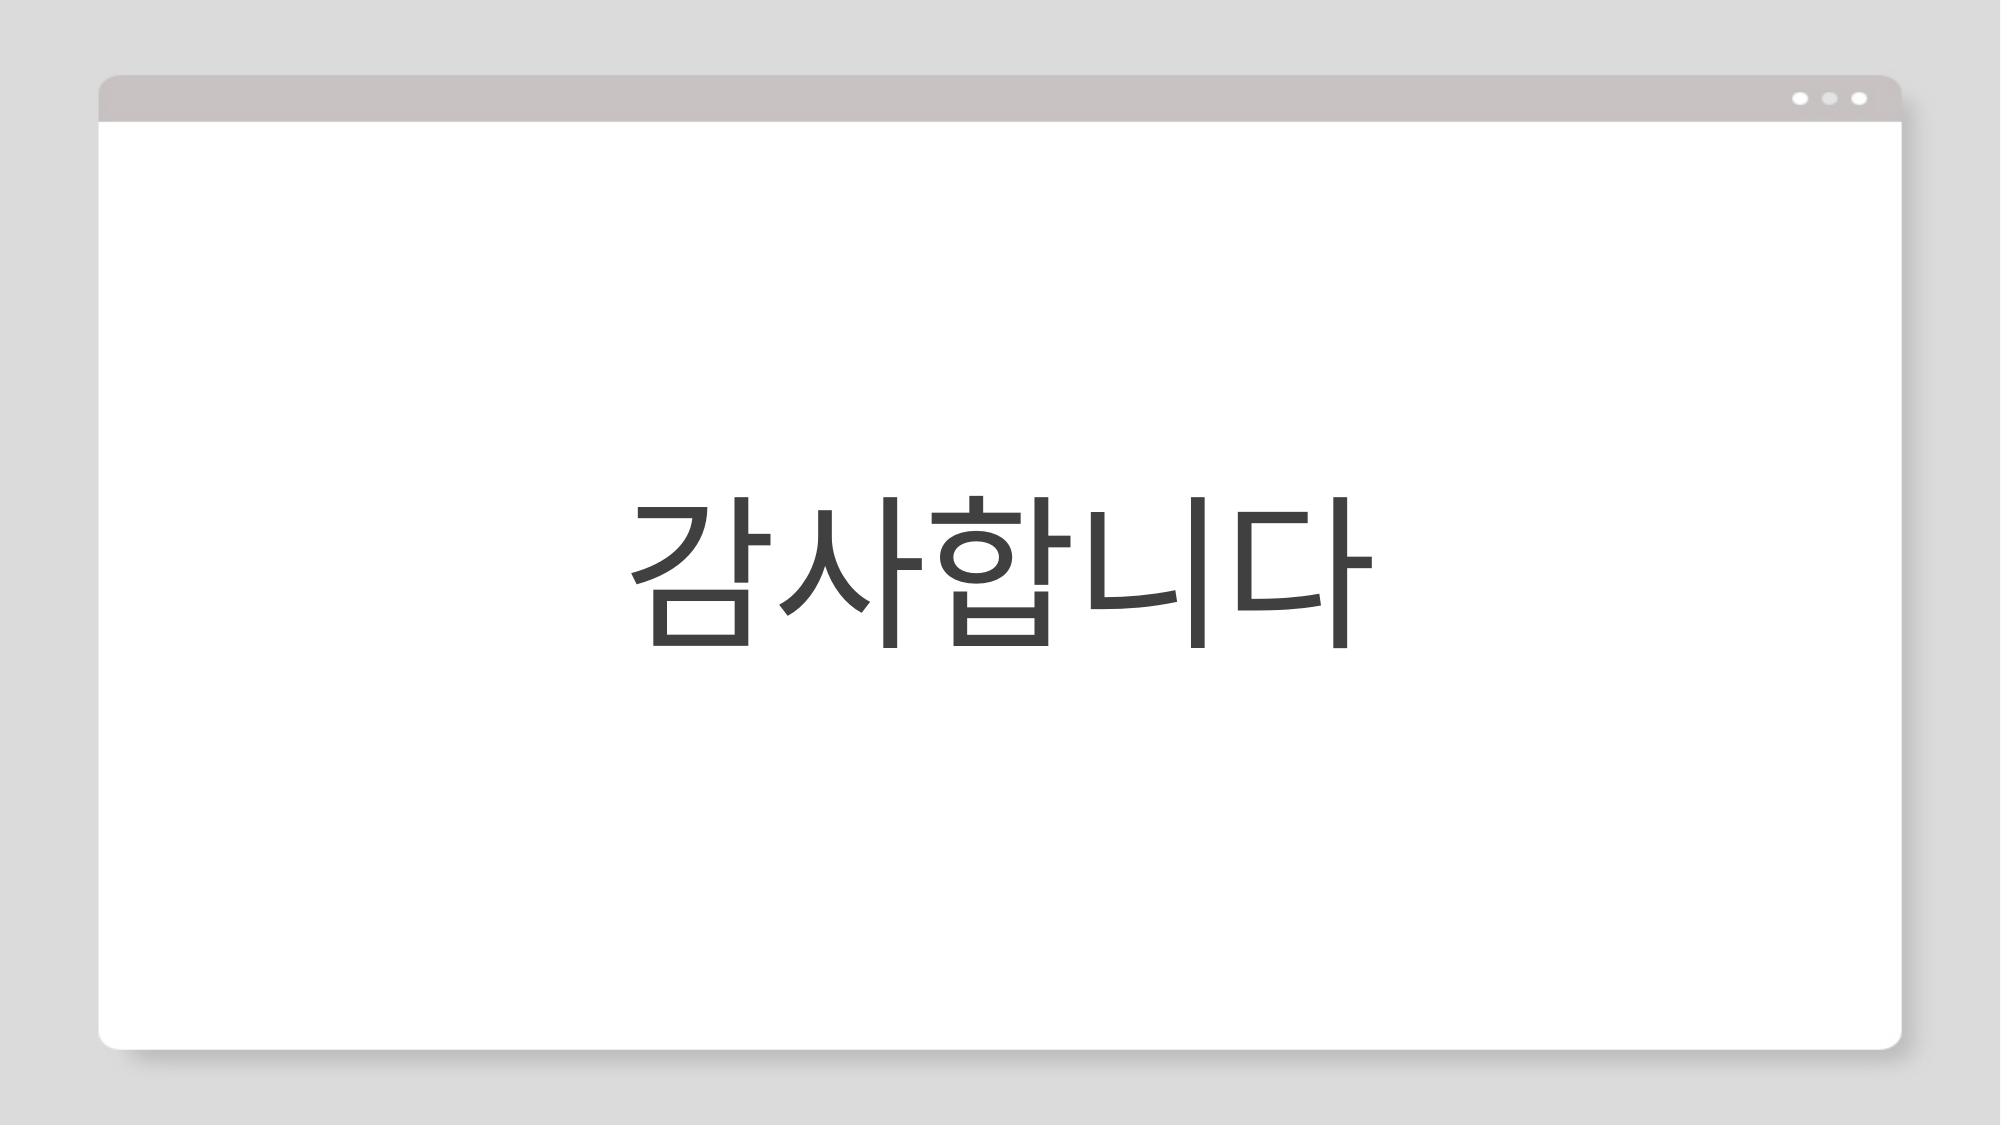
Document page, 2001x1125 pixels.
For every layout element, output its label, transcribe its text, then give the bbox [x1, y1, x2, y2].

picture [0, 0, 2001, 1125]
text_box 감사합니다 [493, 459, 1507, 679]
